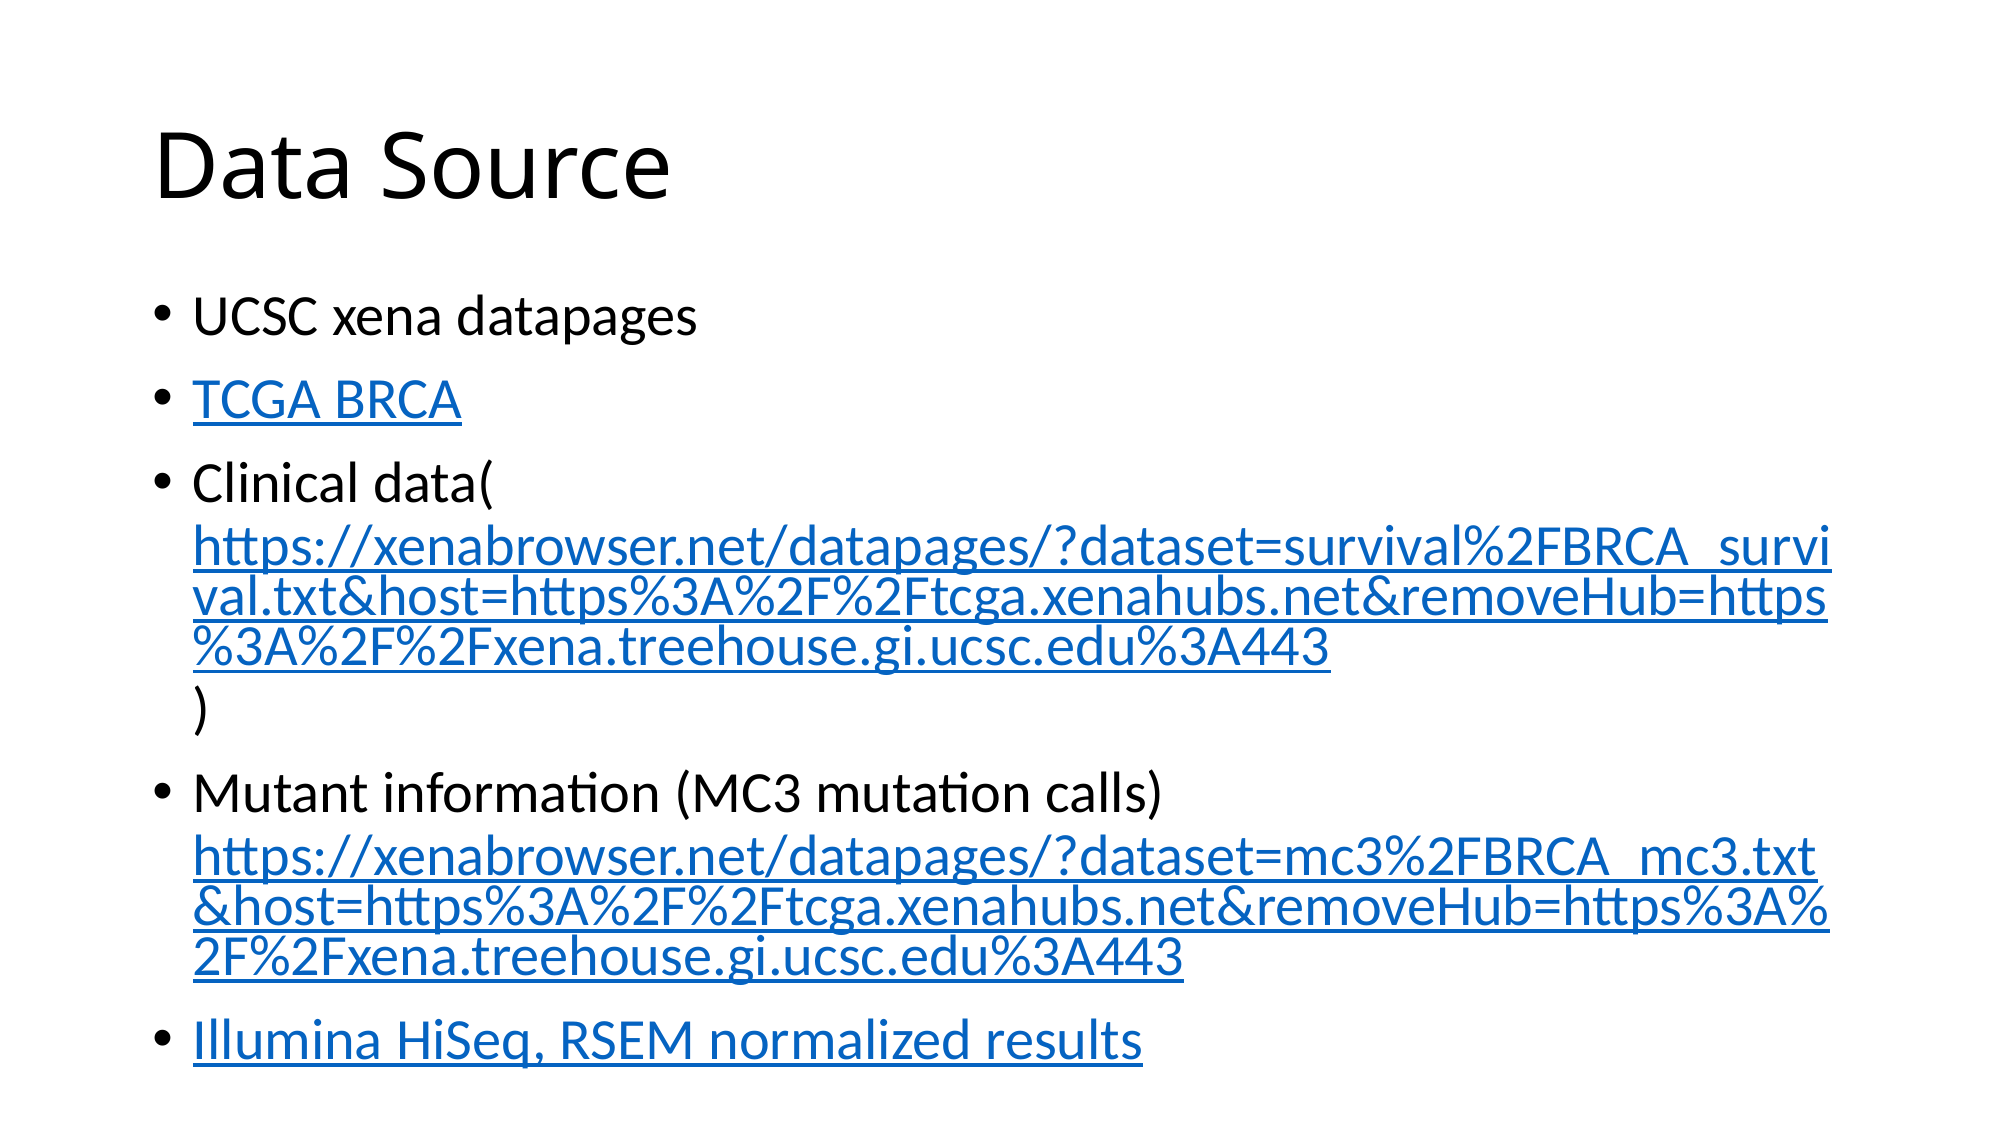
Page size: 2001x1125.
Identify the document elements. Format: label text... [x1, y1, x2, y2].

title Data Source [137, 59, 1863, 277]
list UCSC xena datapages TCGA BRCA Clinical data(https://xenabrowser.net/datapages/?dataset=survival%2FBRCA_survival.txt&host=https%3A%2F%2Ftcga.xenahubs.net&removeHub=https%3A%2F%2Fxena.treehouse.gi.ucsc.edu%3A443) Mutant information (MC3 mutation calls) https://xenabrowser.net/datapages/?dataset=mc3%2FBRCA_mc3.txt&host=https%3A%2F%2Ftcga.xenahubs.net&removeHub=https%3A%2F%2Fxena.treehouse.gi.ucsc.edu%3A443 Illumina HiSeq, RSEM normalized results [137, 277, 1863, 992]
